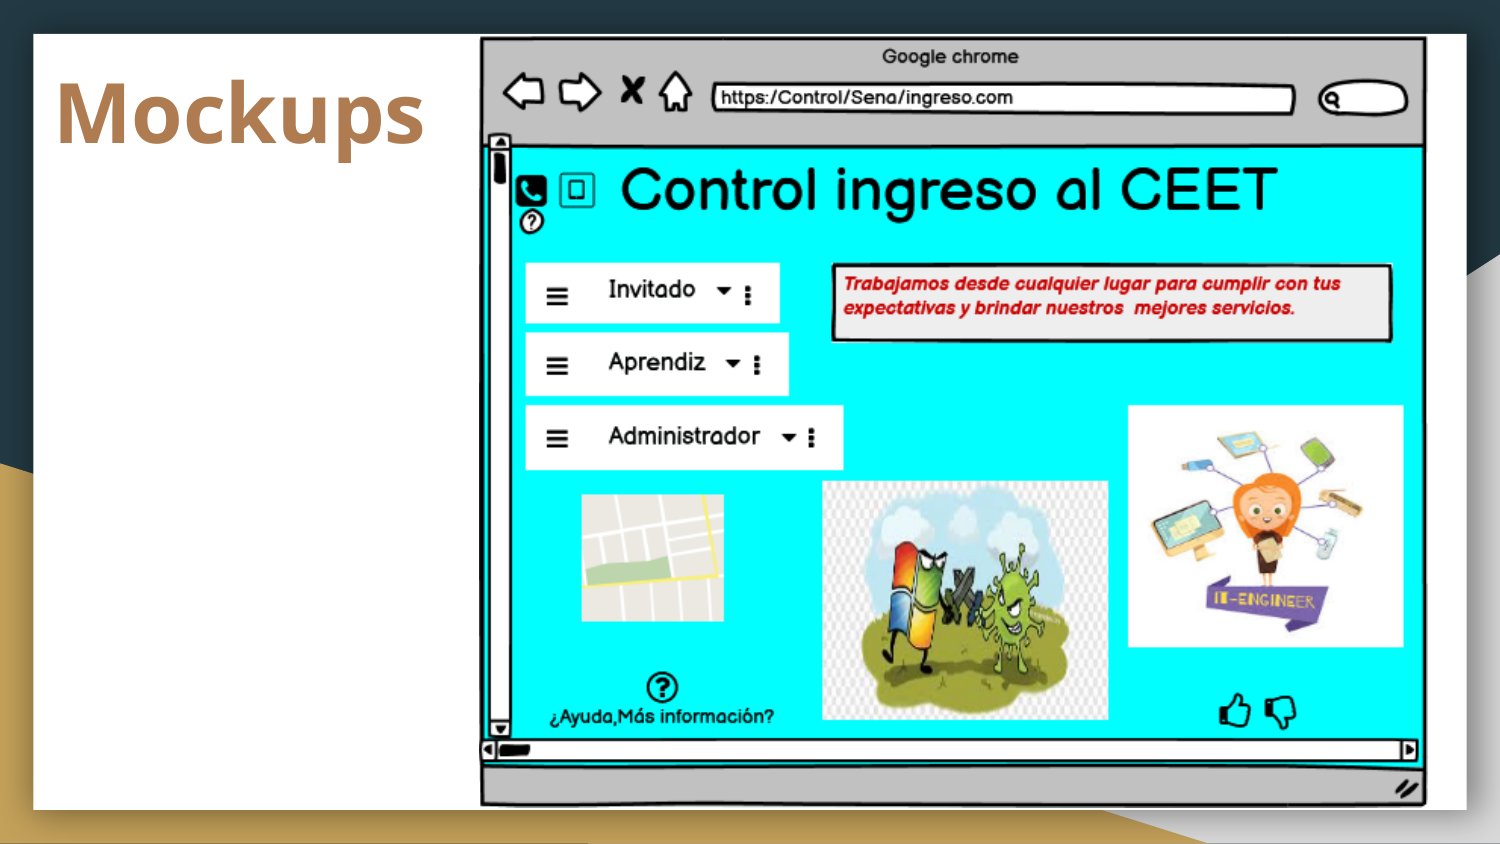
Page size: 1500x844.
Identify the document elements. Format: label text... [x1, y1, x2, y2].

picture [479, 35, 1429, 808]
title Mockups [38, 44, 450, 202]
